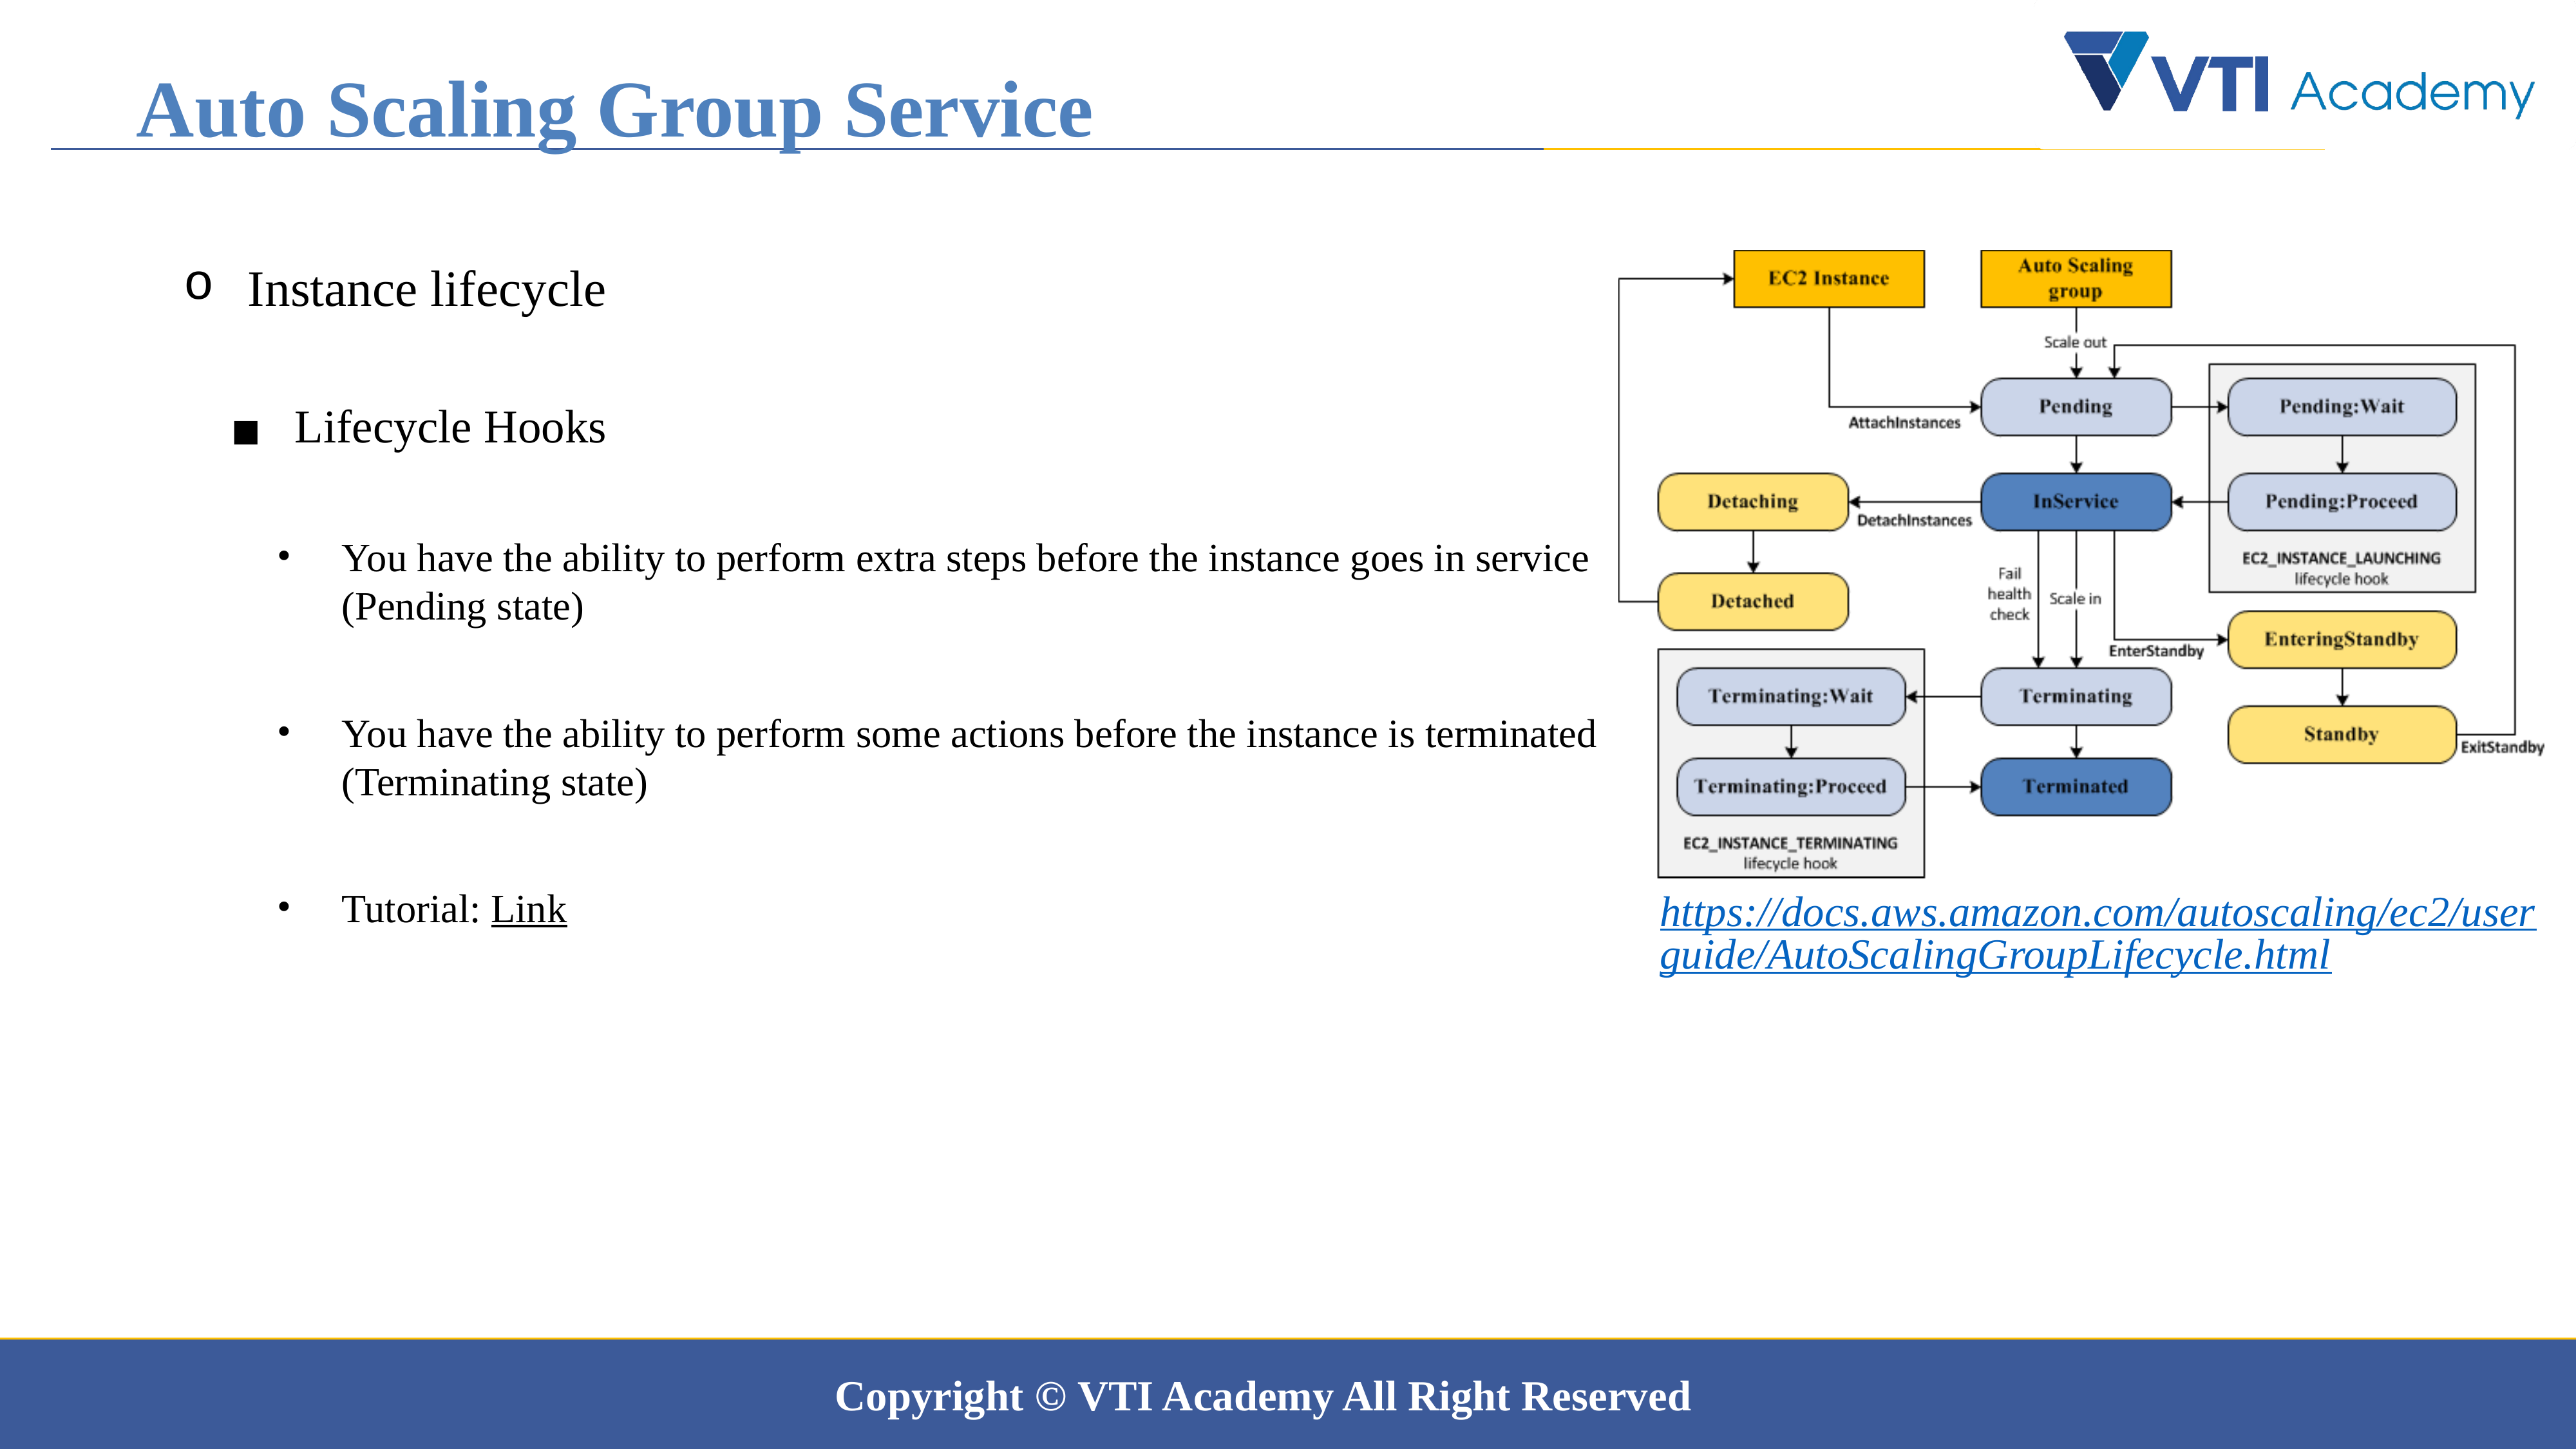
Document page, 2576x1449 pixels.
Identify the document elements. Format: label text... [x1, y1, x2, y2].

text_box Auto Scaling Group Service [126, 60, 1352, 149]
picture [1618, 250, 2546, 879]
picture [2034, 0, 2576, 149]
text_box https://docs.aws.amazon.com/autoscaling/ec2/userguide/AutoScalingGroupLifecycle.html [1650, 884, 2546, 940]
text_box Instance lifecycle Lifecycle Hooks You have the ability to perform extra steps before the instance goes in service (Pending state) You have the ability to perform some actions before the instance is terminated (Terminating state) Tutorial: Link [126, 250, 1711, 1056]
